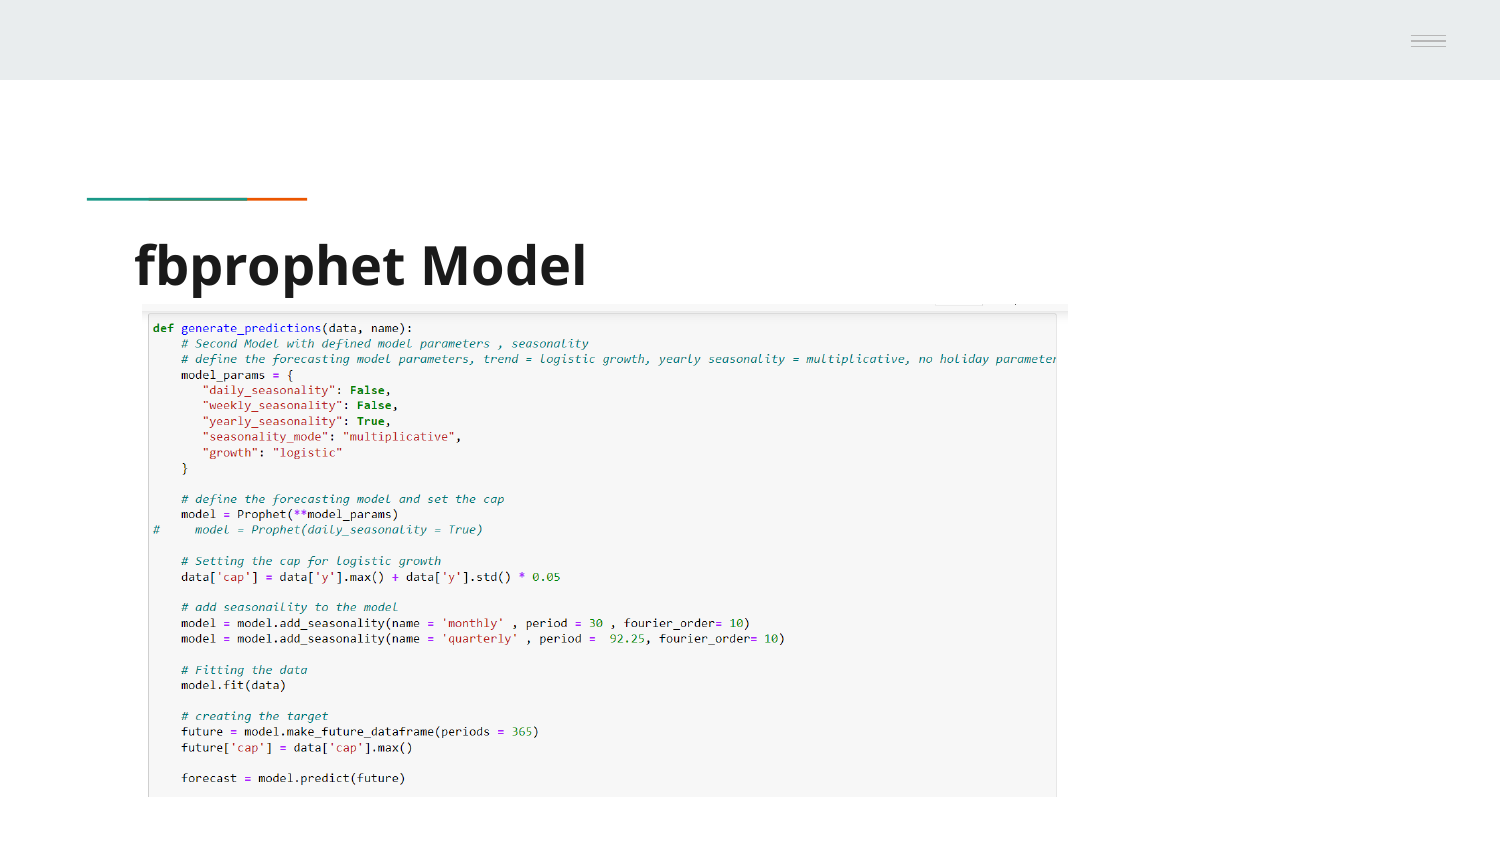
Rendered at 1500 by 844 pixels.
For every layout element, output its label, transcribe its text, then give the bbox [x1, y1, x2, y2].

title fbprophet Model [119, 216, 1381, 305]
picture [142, 303, 1069, 797]
